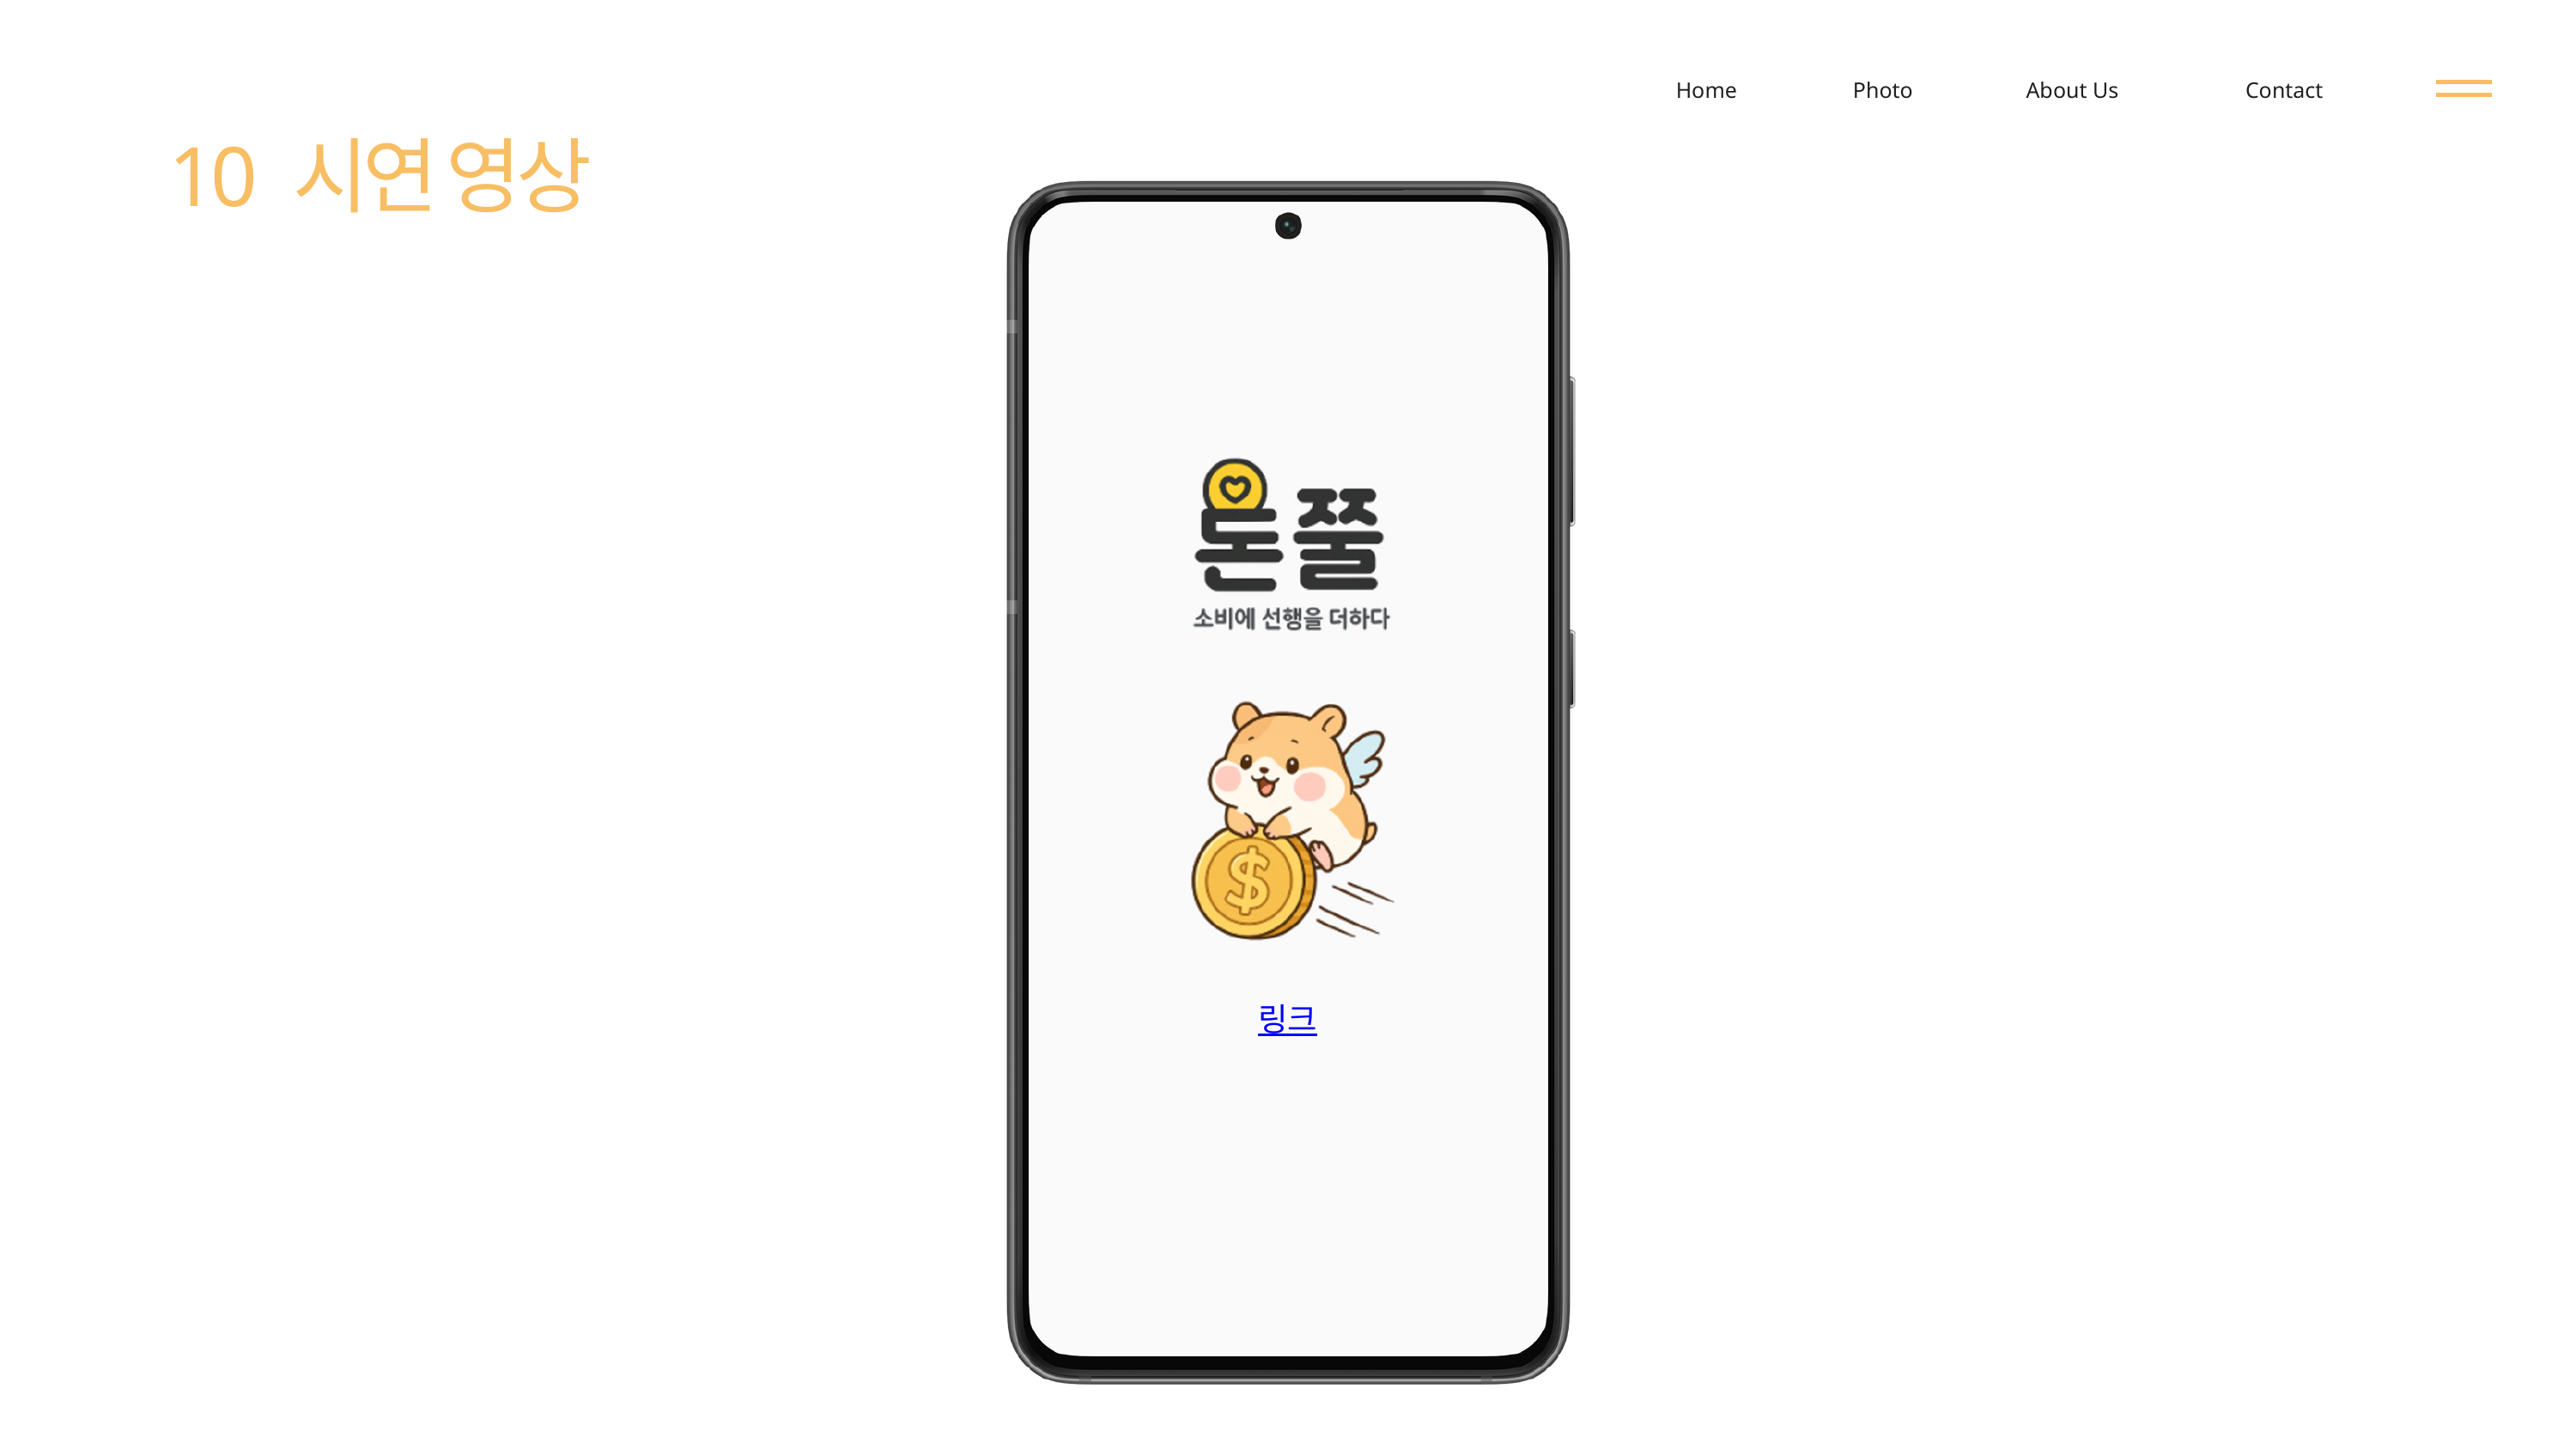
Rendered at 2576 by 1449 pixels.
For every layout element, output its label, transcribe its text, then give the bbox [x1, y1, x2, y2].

text_box Contact [2245, 72, 2384, 103]
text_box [2435, 92, 2493, 97]
text_box [932, 105, 1644, 1449]
text_box Photo [1852, 72, 1957, 103]
text_box 링크 [1245, 992, 1331, 1052]
text_box About Us [2026, 72, 2176, 103]
text_box 10 시연 영상 [168, 107, 932, 223]
text_box Home [1675, 72, 1790, 103]
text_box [2435, 79, 2493, 84]
